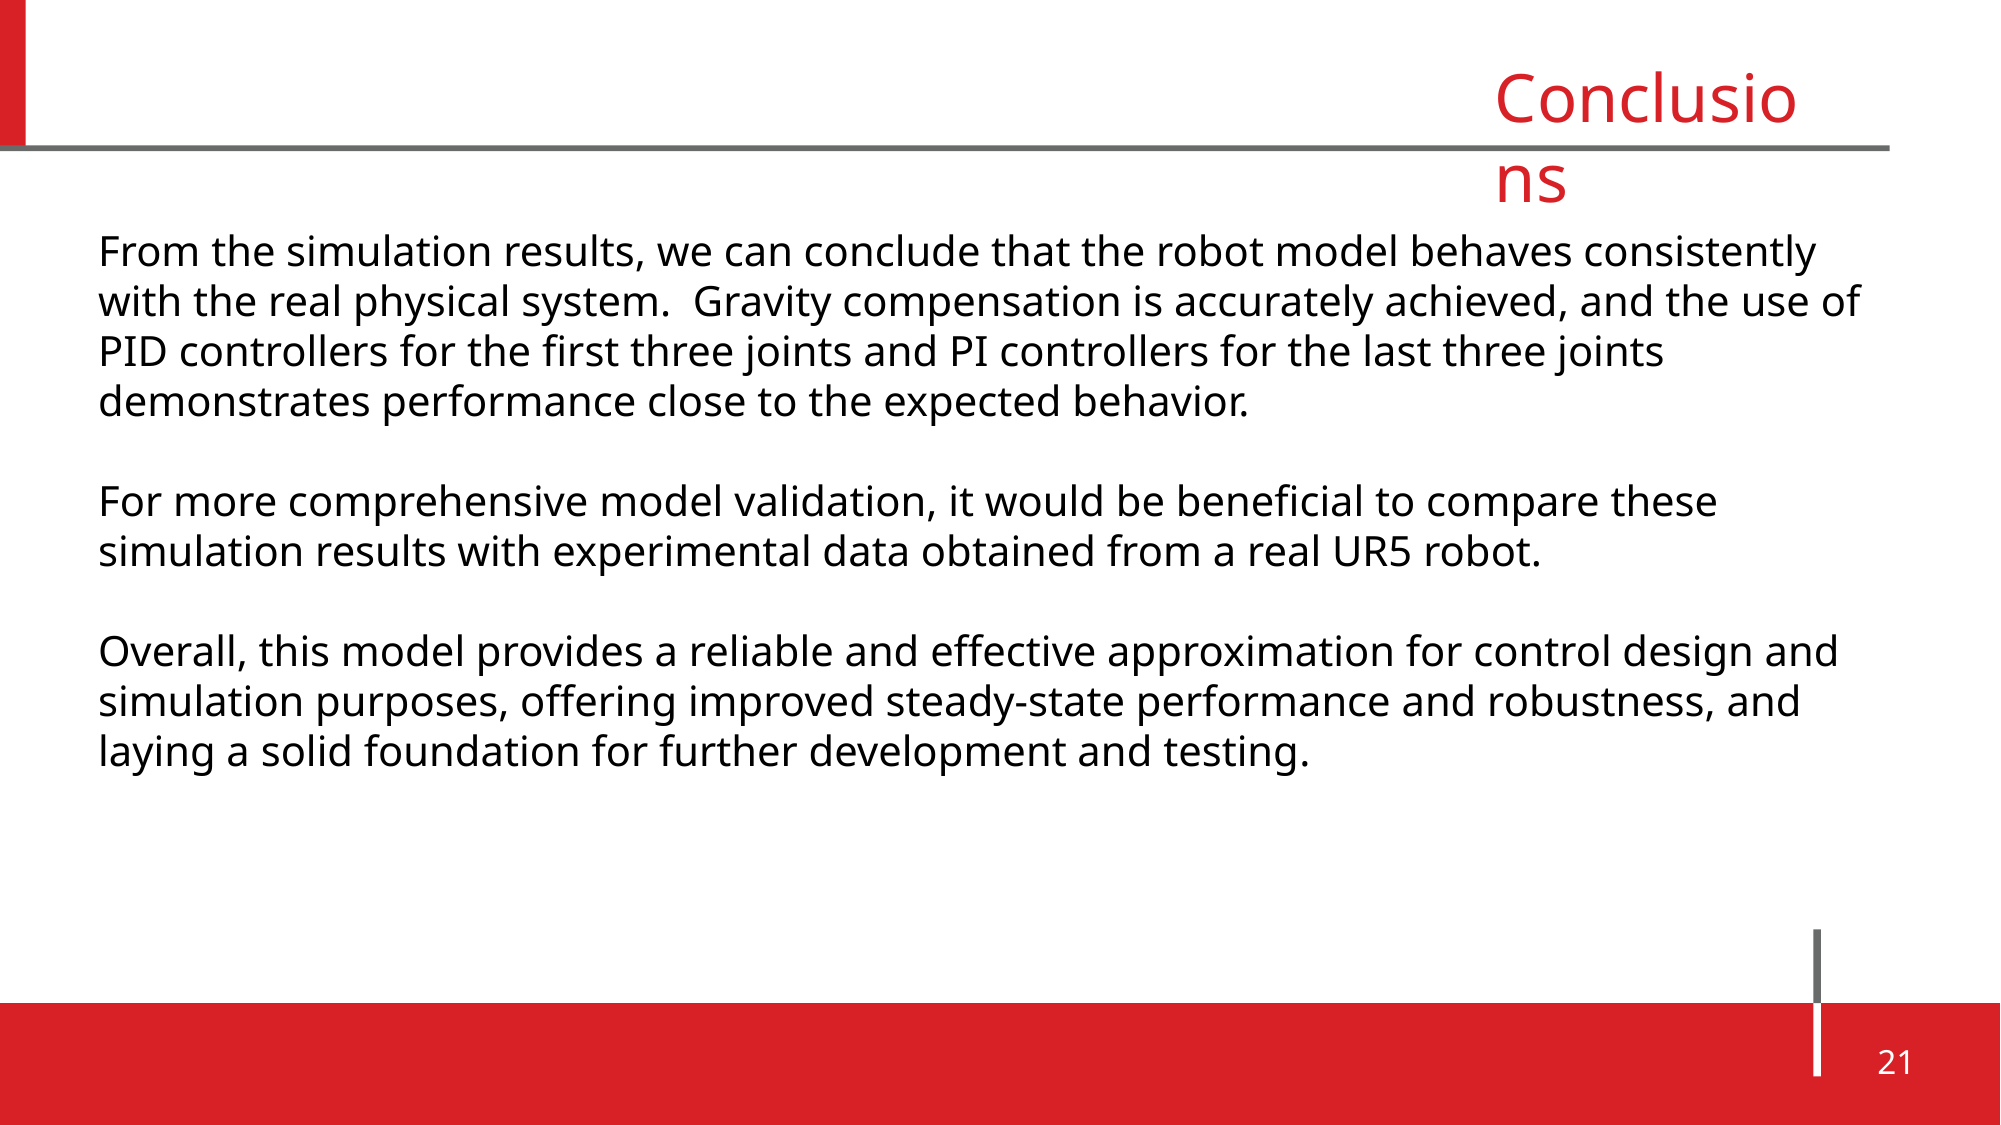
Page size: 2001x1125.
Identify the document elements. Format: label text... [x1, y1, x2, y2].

slide_number 21 [1480, 1034, 1931, 1094]
text_box [1824, 144, 1891, 153]
text_box [0, 1001, 2000, 1125]
text_box From the simulation results, we can conclude that the robot model behaves consistently with the real physical system. Gravity compensation is accurately achieved, and the use of PID controllers for the first three joints and PI controllers for the last three joints demonstrates performance close to the expected behavior. For more comprehensive model validation, it would be beneficial to compare these simulation results with experimental data obtained from a real UR5 robot. Overall, this model provides a reliable and effective approximation for control design and simulation purposes, offering improved steady-state performance and robustness, and laying a solid foundation for further development and testing. [83, 217, 1890, 783]
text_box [1812, 928, 1822, 1077]
text_box Conclusions [1480, 48, 1824, 217]
text_box [0, 144, 1480, 153]
text_box [0, 0, 27, 144]
